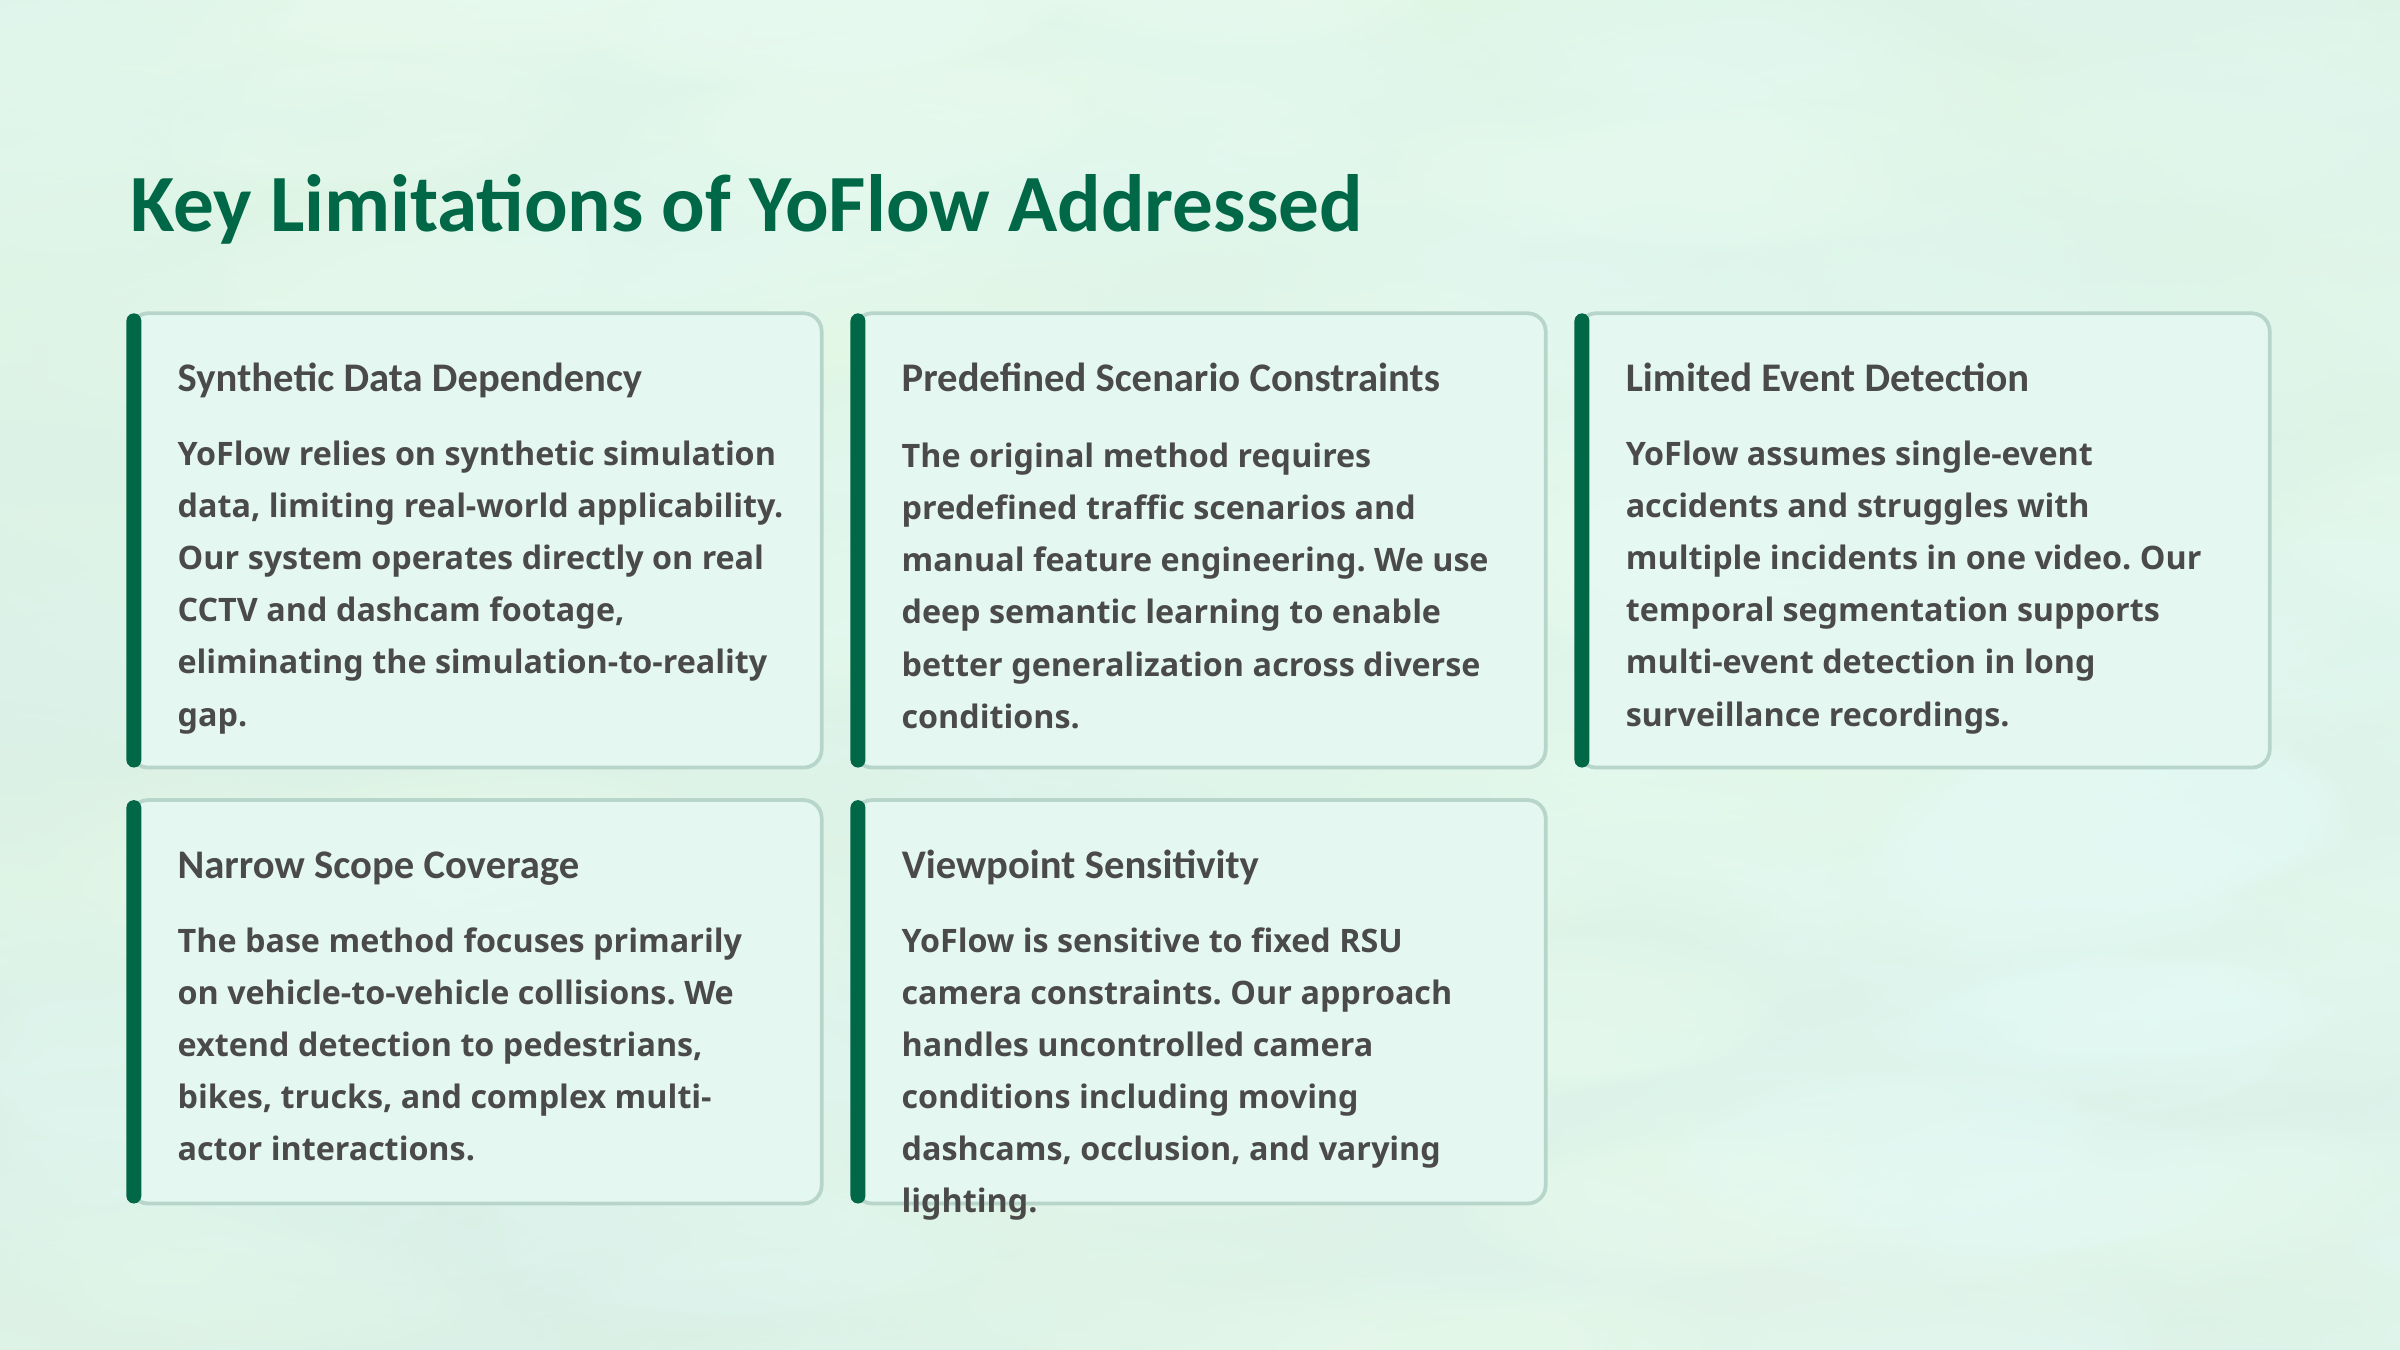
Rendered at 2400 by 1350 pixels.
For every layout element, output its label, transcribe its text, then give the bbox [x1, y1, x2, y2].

text_box The base method focuses primarily on vehicle-to-vehicle collisions. We extend detection to pedestrians, bikes, trucks, and complex multi-actor interactions. [177, 906, 786, 1116]
text_box YoFlow assumes single-event accidents and struggles with multiple incidents in one video. Our temporal segmentation supports multi-event detection in long surveillance recordings. [1625, 419, 2234, 681]
text_box Key Limitations of YoFlow Addressed [130, 146, 1661, 249]
text_box The original method requires predefined traffic scenarios and manual feature engineering. We use deep semantic learning to enable better generalization across diverse conditions. [901, 422, 1510, 683]
text_box Synthetic Data Dependency [177, 349, 747, 401]
text_box Predefined Scenario Constraints [901, 349, 1510, 422]
text_box [864, 313, 1546, 768]
text_box [126, 313, 142, 768]
text_box [1588, 313, 2270, 768]
text_box [126, 800, 142, 1204]
text_box [1574, 313, 1590, 768]
text_box [140, 800, 822, 1204]
text_box [850, 313, 866, 768]
text_box Narrow Scope Coverage [177, 836, 667, 888]
text_box [140, 313, 822, 768]
text_box Limited Event Detection [1625, 349, 2124, 401]
text_box YoFlow is sensitive to fixed RSU camera constraints. Our approach handles uncontrolled camera conditions including moving dashcams, occlusion, and varying lighting. [901, 906, 1510, 1168]
text_box Viewpoint Sensitivity [901, 836, 1342, 888]
text_box YoFlow relies on synthetic simulation data, limiting real-world applicability. Our system operates directly on real CCTV and dashcam footage, eliminating the simulation-to-reality gap. [177, 419, 786, 681]
text_box [864, 800, 1546, 1204]
text_box [850, 800, 866, 1204]
